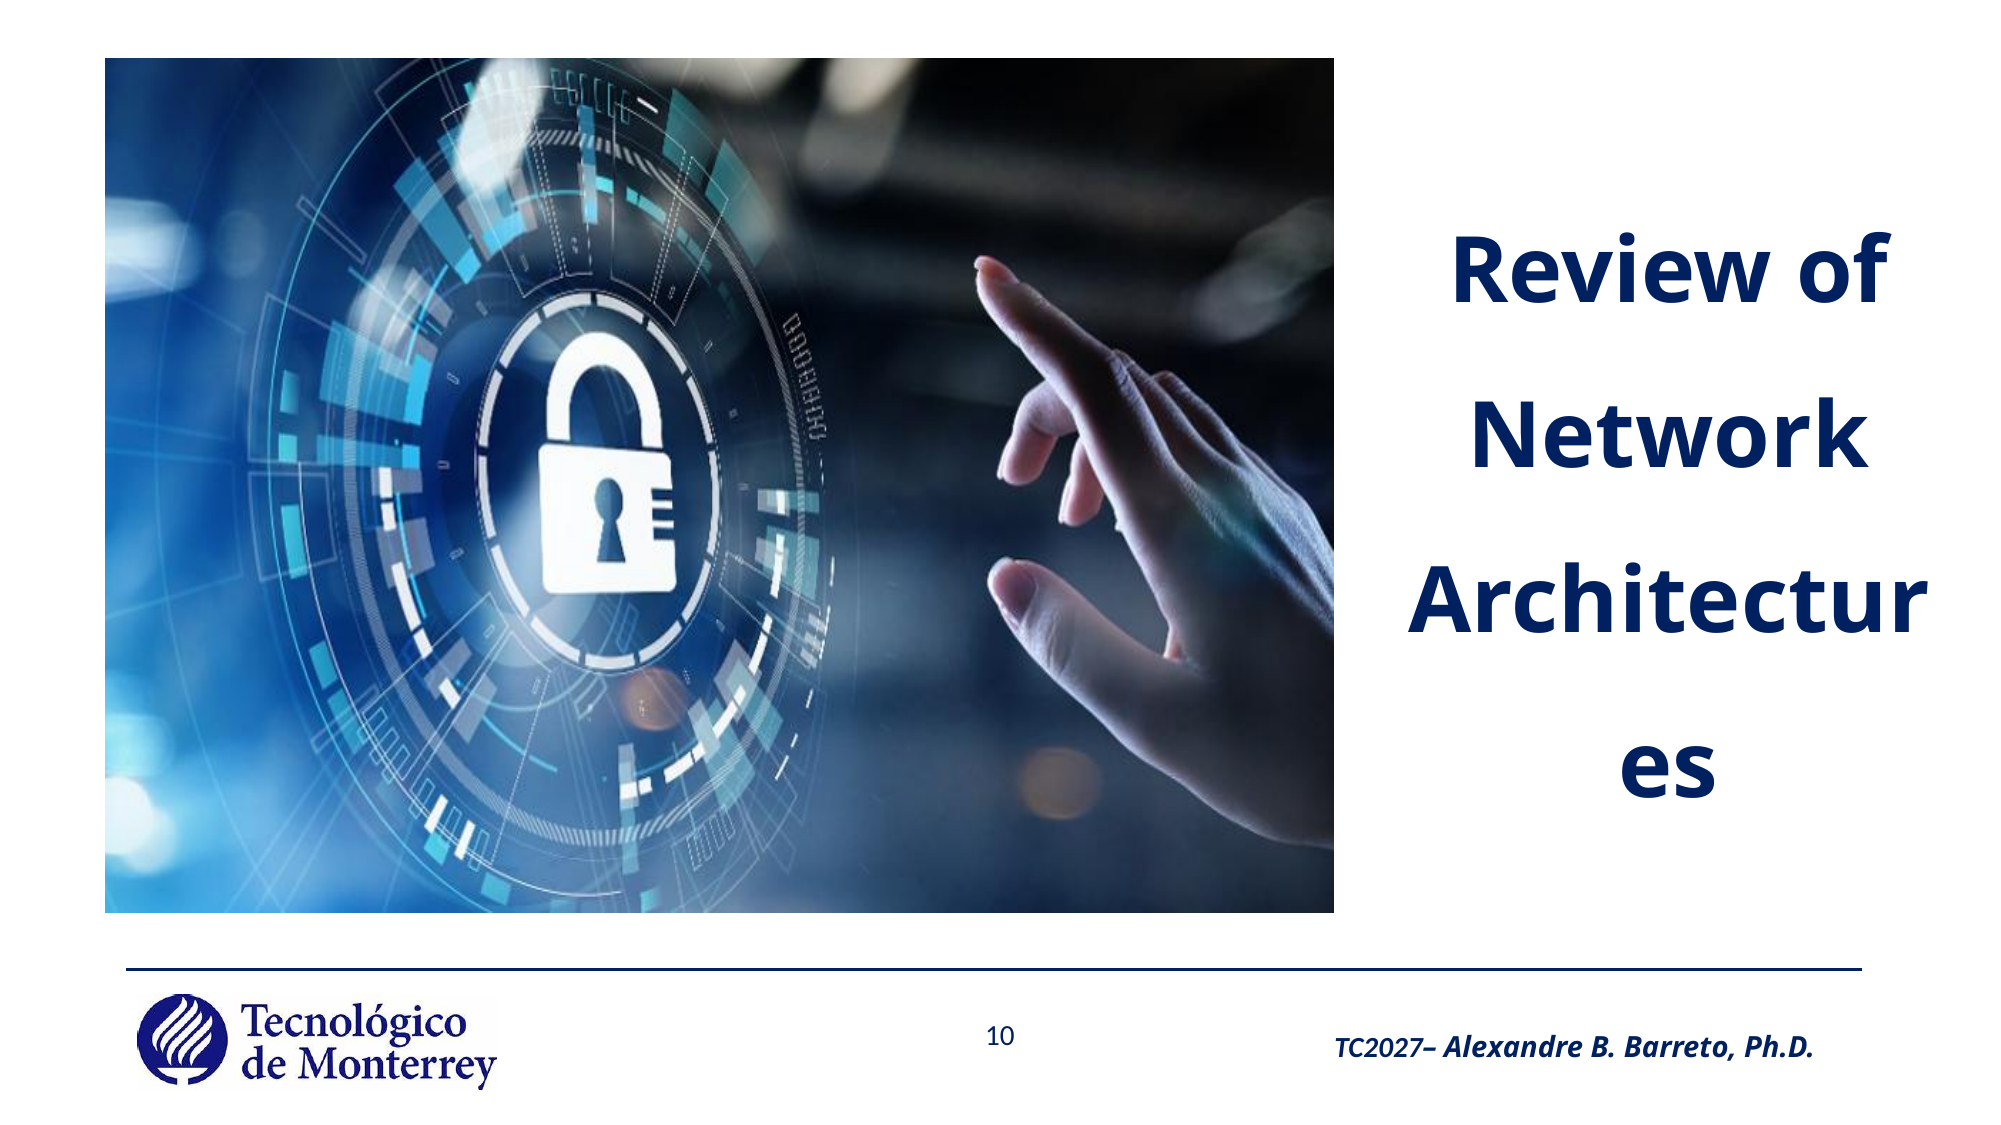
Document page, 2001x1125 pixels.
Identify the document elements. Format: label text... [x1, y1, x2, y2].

title Review of Network Architectures [1385, 58, 1952, 913]
picture [105, 58, 1334, 913]
picture [137, 994, 497, 1090]
